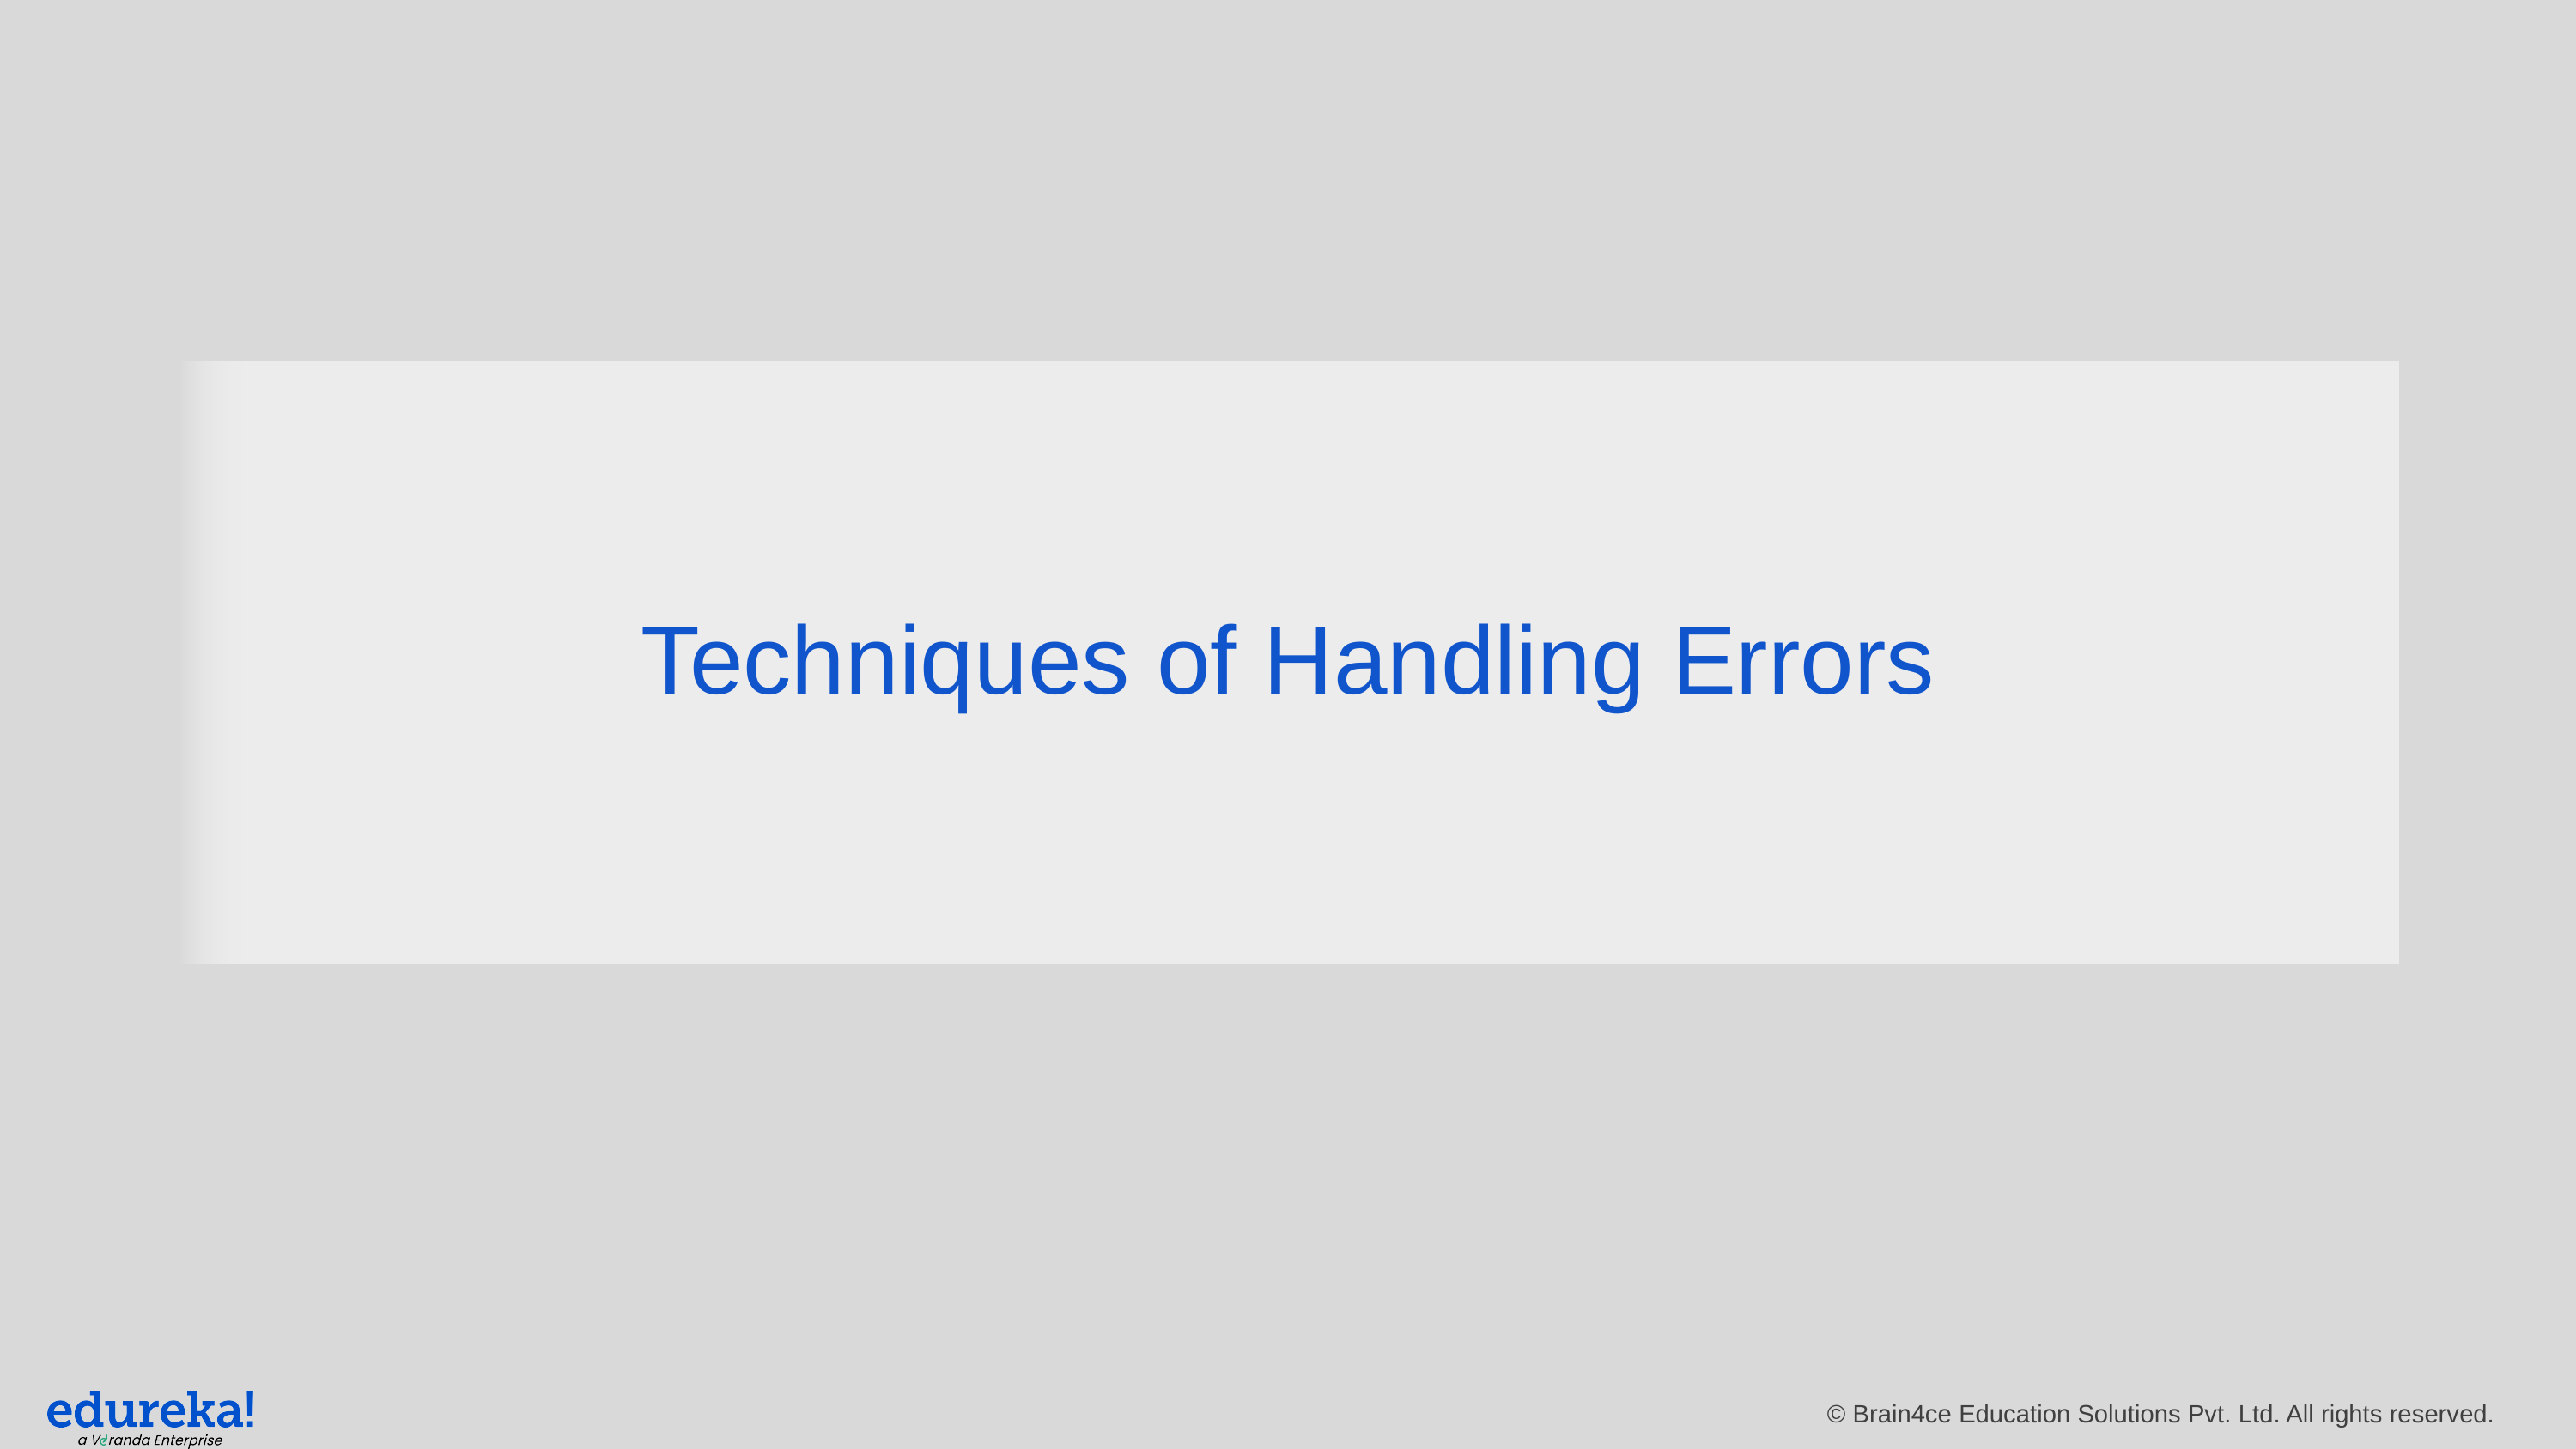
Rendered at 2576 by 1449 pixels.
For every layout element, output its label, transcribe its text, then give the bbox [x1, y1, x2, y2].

title Techniques of Handling Errors [177, 361, 2399, 964]
picture [47, 1391, 253, 1449]
